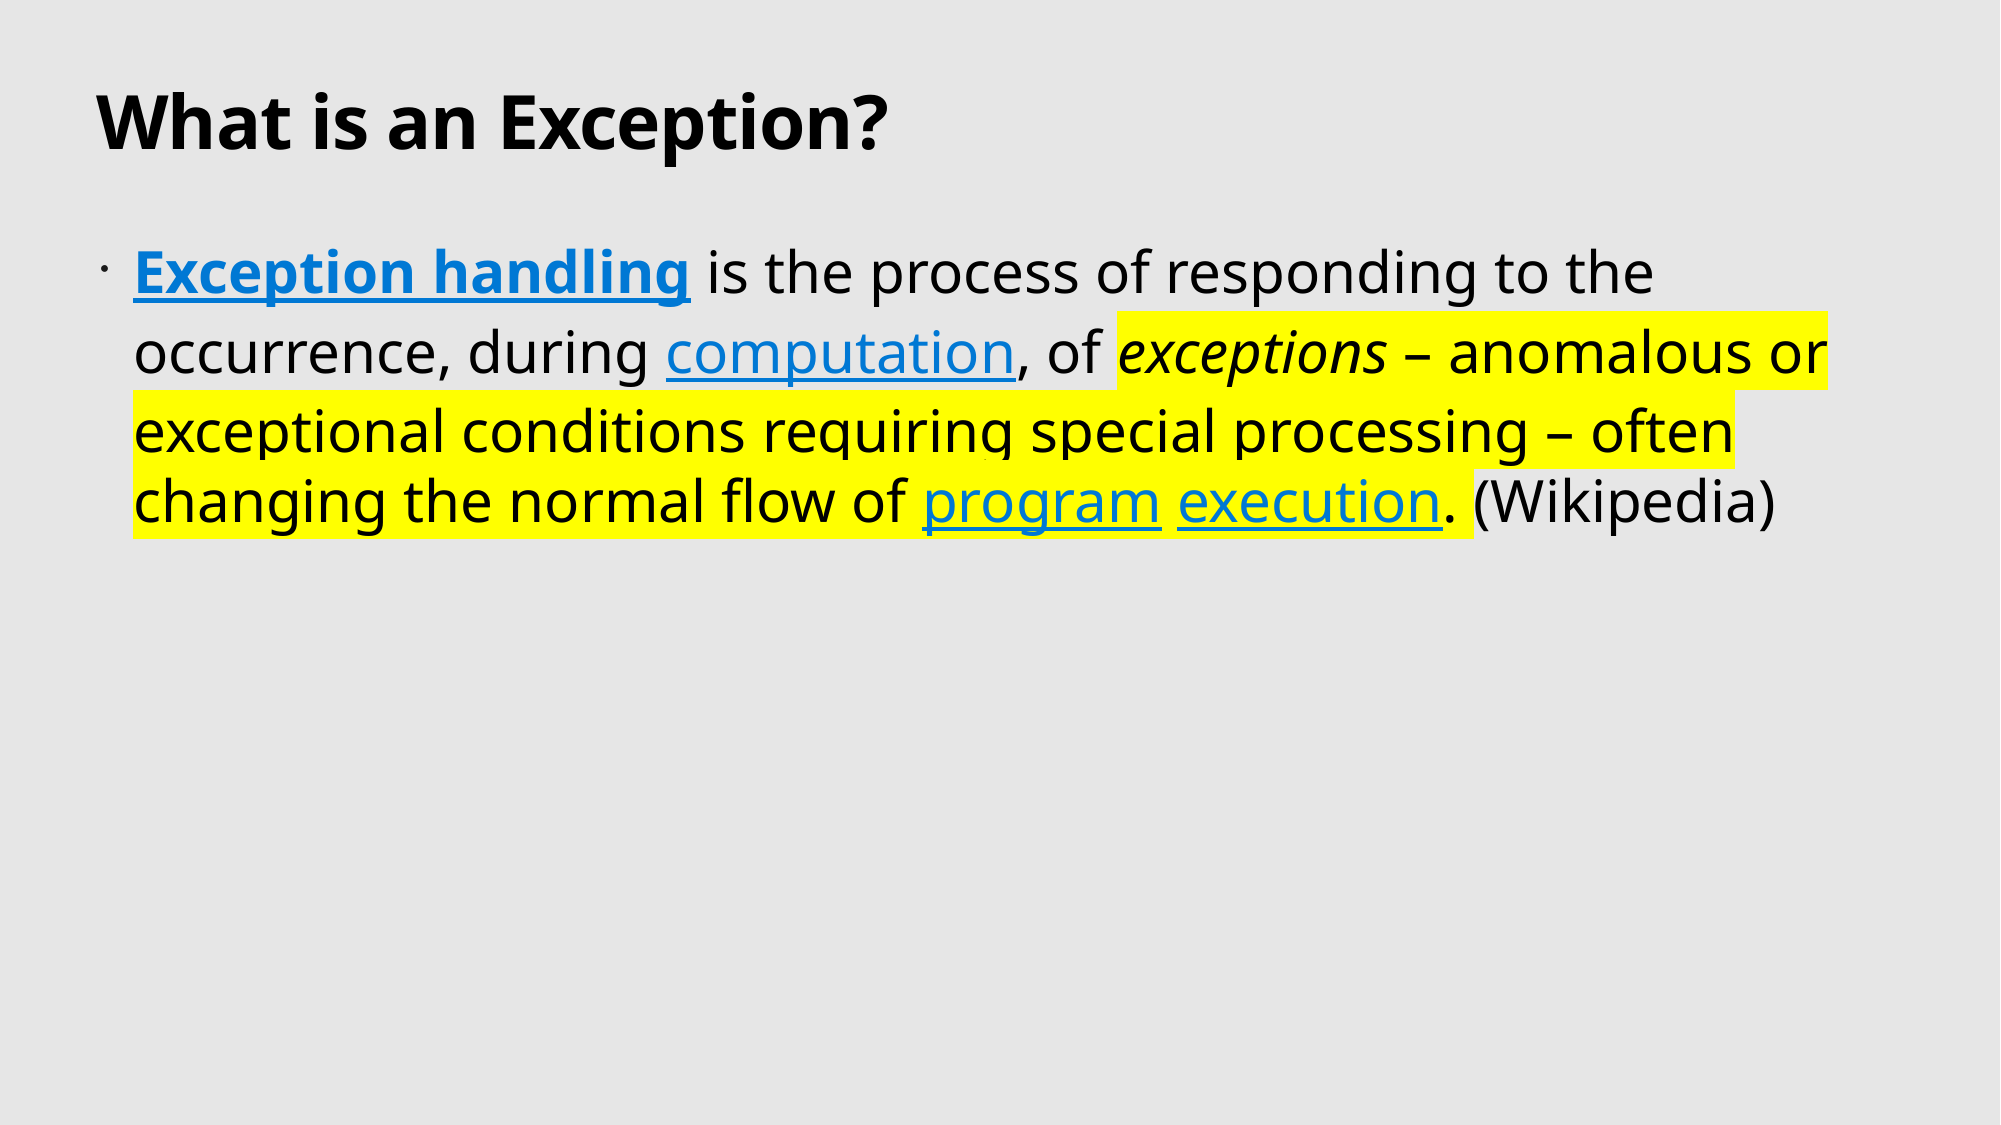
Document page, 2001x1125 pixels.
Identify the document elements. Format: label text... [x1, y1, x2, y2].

title What is an Exception? [96, 75, 1904, 166]
list Exception handling is the process of responding to the occurrence, during computation, of exceptions – anomalous or exceptional conditions requiring special processing – often changing the normal flow of program execution. (Wikipedia) [95, 235, 1904, 603]
